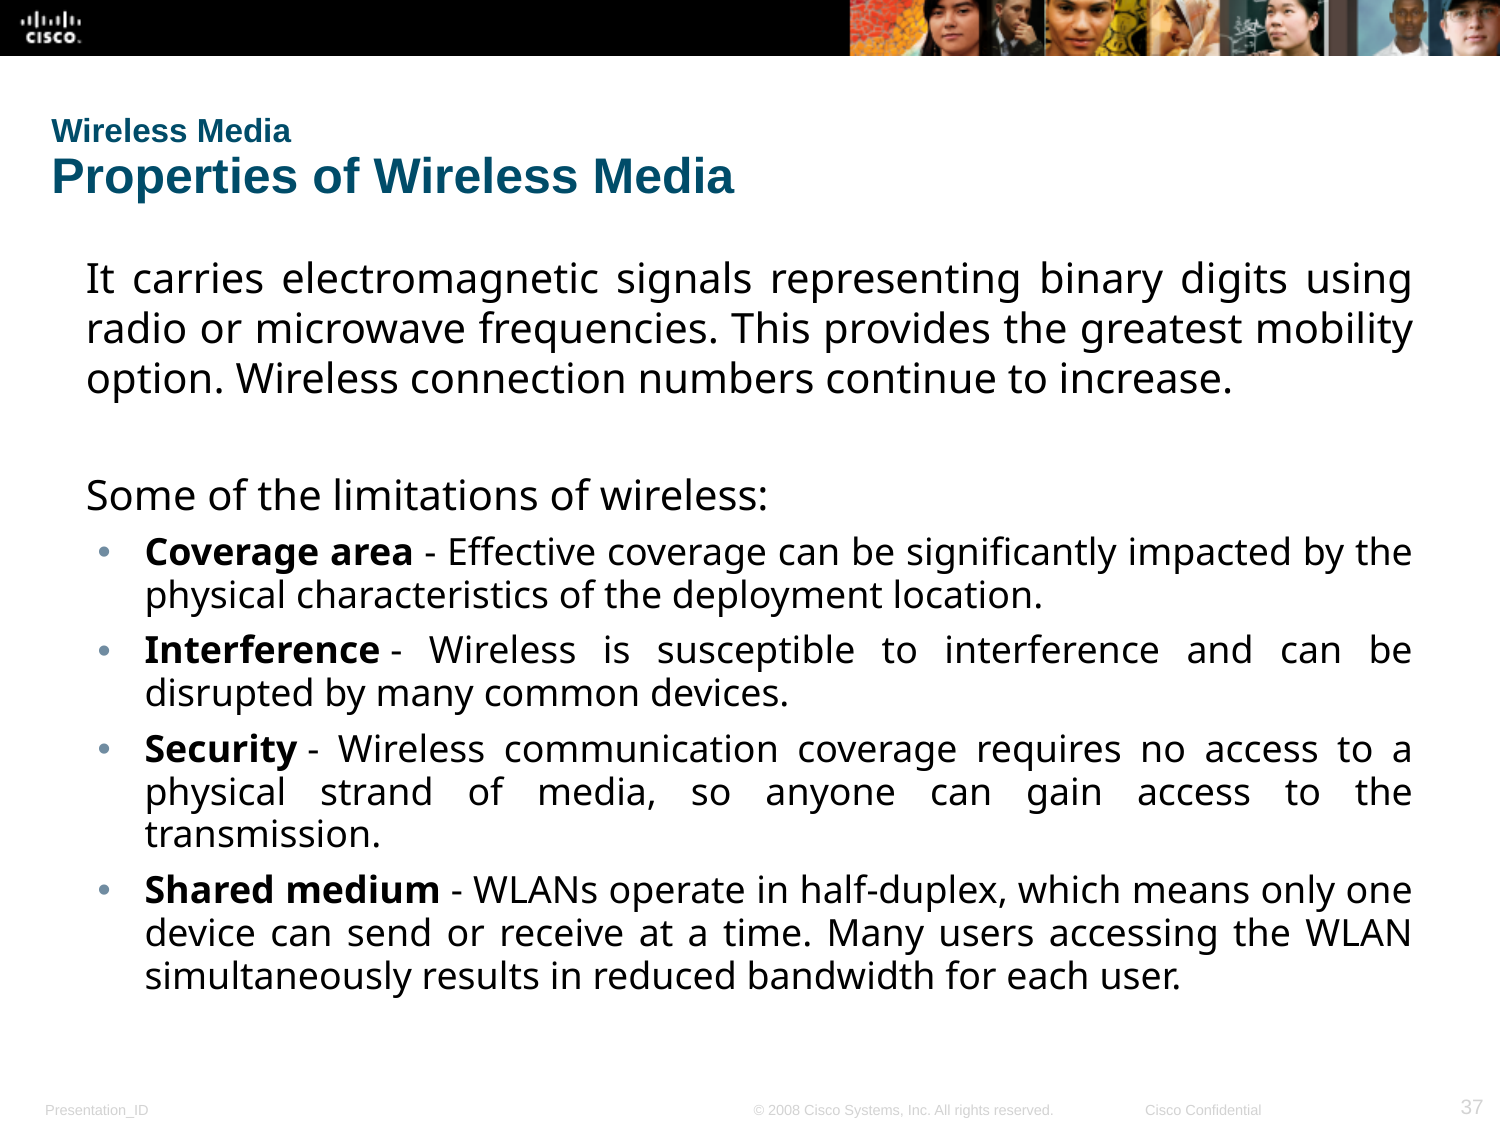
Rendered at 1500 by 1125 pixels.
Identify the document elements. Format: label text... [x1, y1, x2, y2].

list It carries electromagnetic signals representing binary digits using radio or microwave frequencies. This provides the greatest mobility option. Wireless connection numbers continue to increase. Some of the limitations of wireless: Coverage area - Effective coverage can be significantly impacted by the physical characteristics of the deployment location. Interference - Wireless is susceptible to interference and can be disrupted by many common devices. Security - Wireless communication coverage requires no access to a physical strand of media, so anyone can gain access to the transmission. Shared medium - WLANs operate in half-duplex, which means only one device can send or receive at a time. Many users accessing the WLAN simultaneously results in reduced bandwidth for each user. [70, 244, 1429, 890]
picture [0, 0, 1500, 56]
title Wireless Media Properties of Wireless Media [38, 90, 1408, 211]
